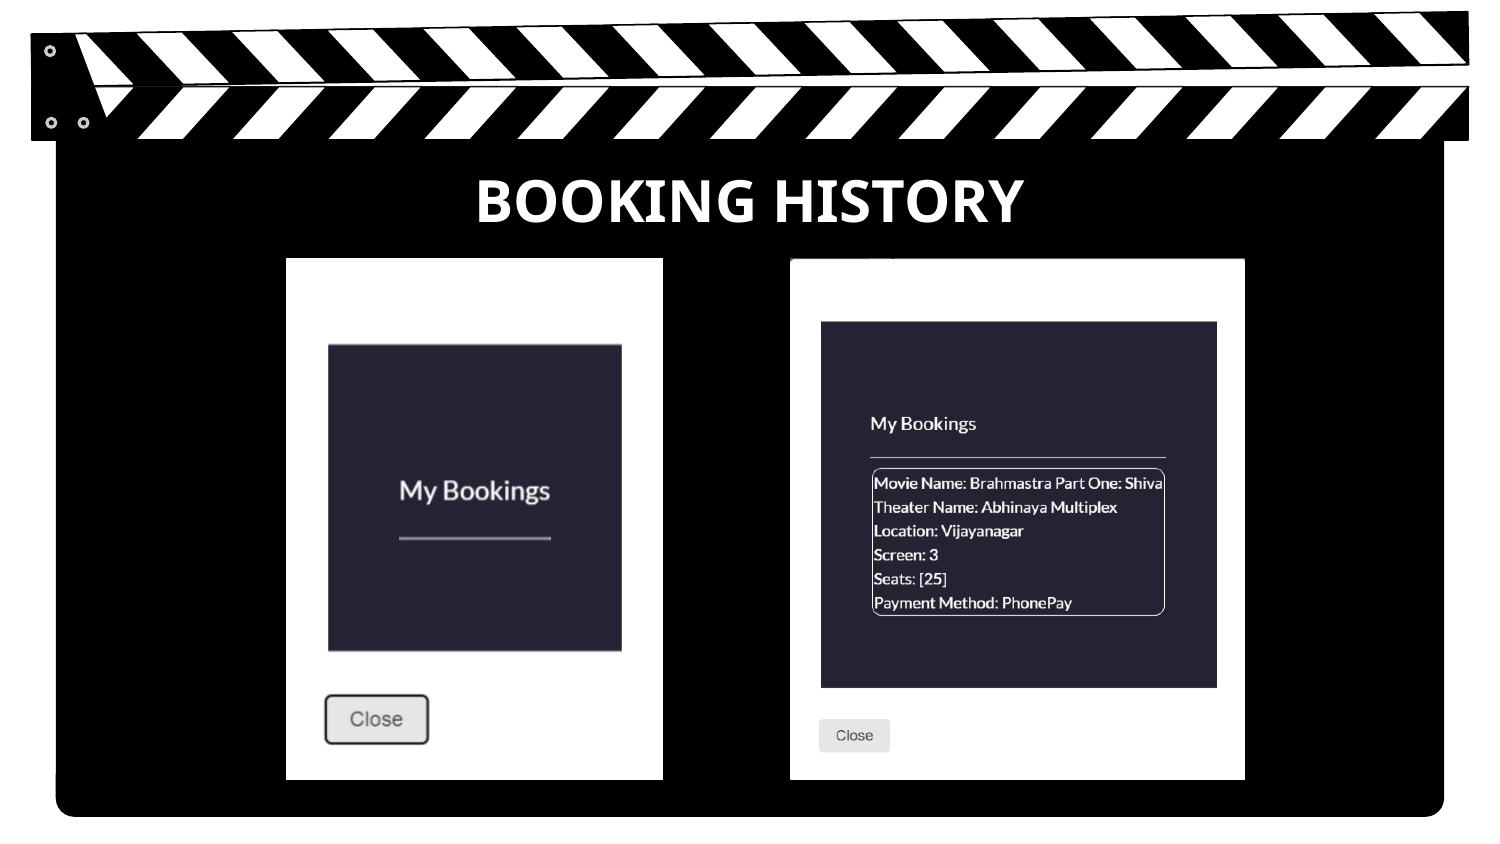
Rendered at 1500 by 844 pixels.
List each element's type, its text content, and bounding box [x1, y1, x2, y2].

title BOOKING HISTORY [118, 148, 1382, 243]
picture [789, 257, 1245, 780]
picture [286, 257, 663, 780]
